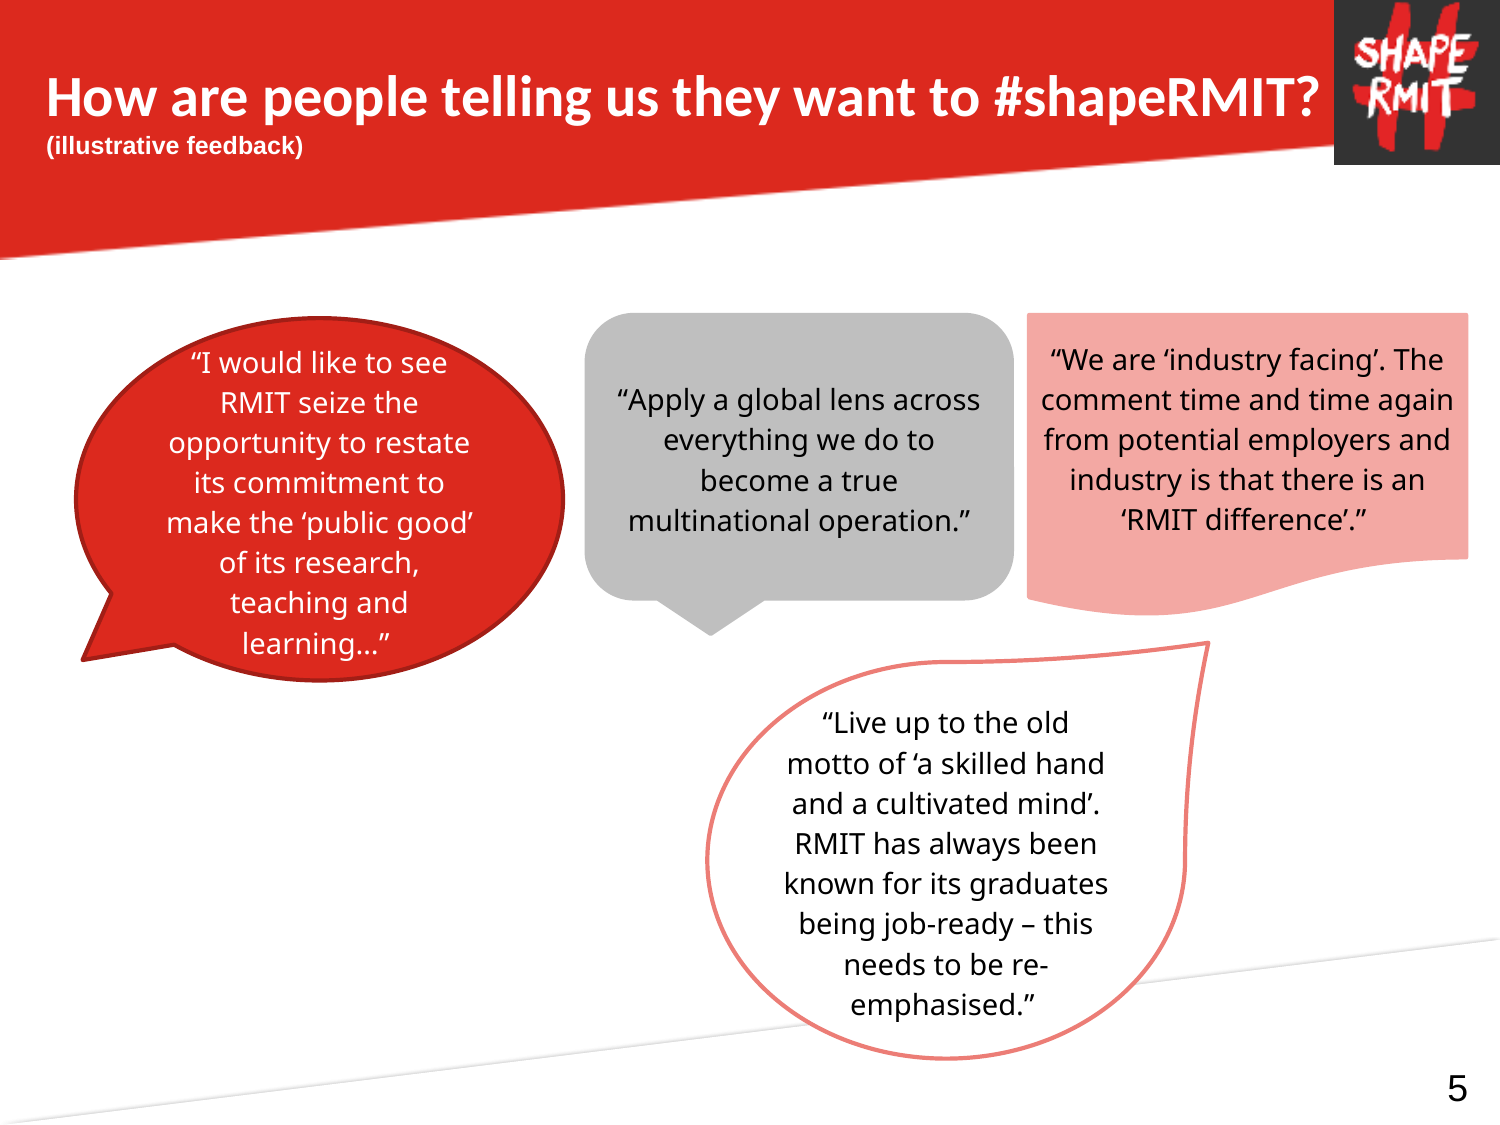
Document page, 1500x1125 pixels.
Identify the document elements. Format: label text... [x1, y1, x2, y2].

picture [0, 0, 1500, 260]
text_box 5 [1432, 1057, 1483, 1117]
text_box How are people telling us they want to #shapeRMIT? (illustrative feedback) [46, 54, 1500, 177]
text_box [75, 314, 1467, 1059]
